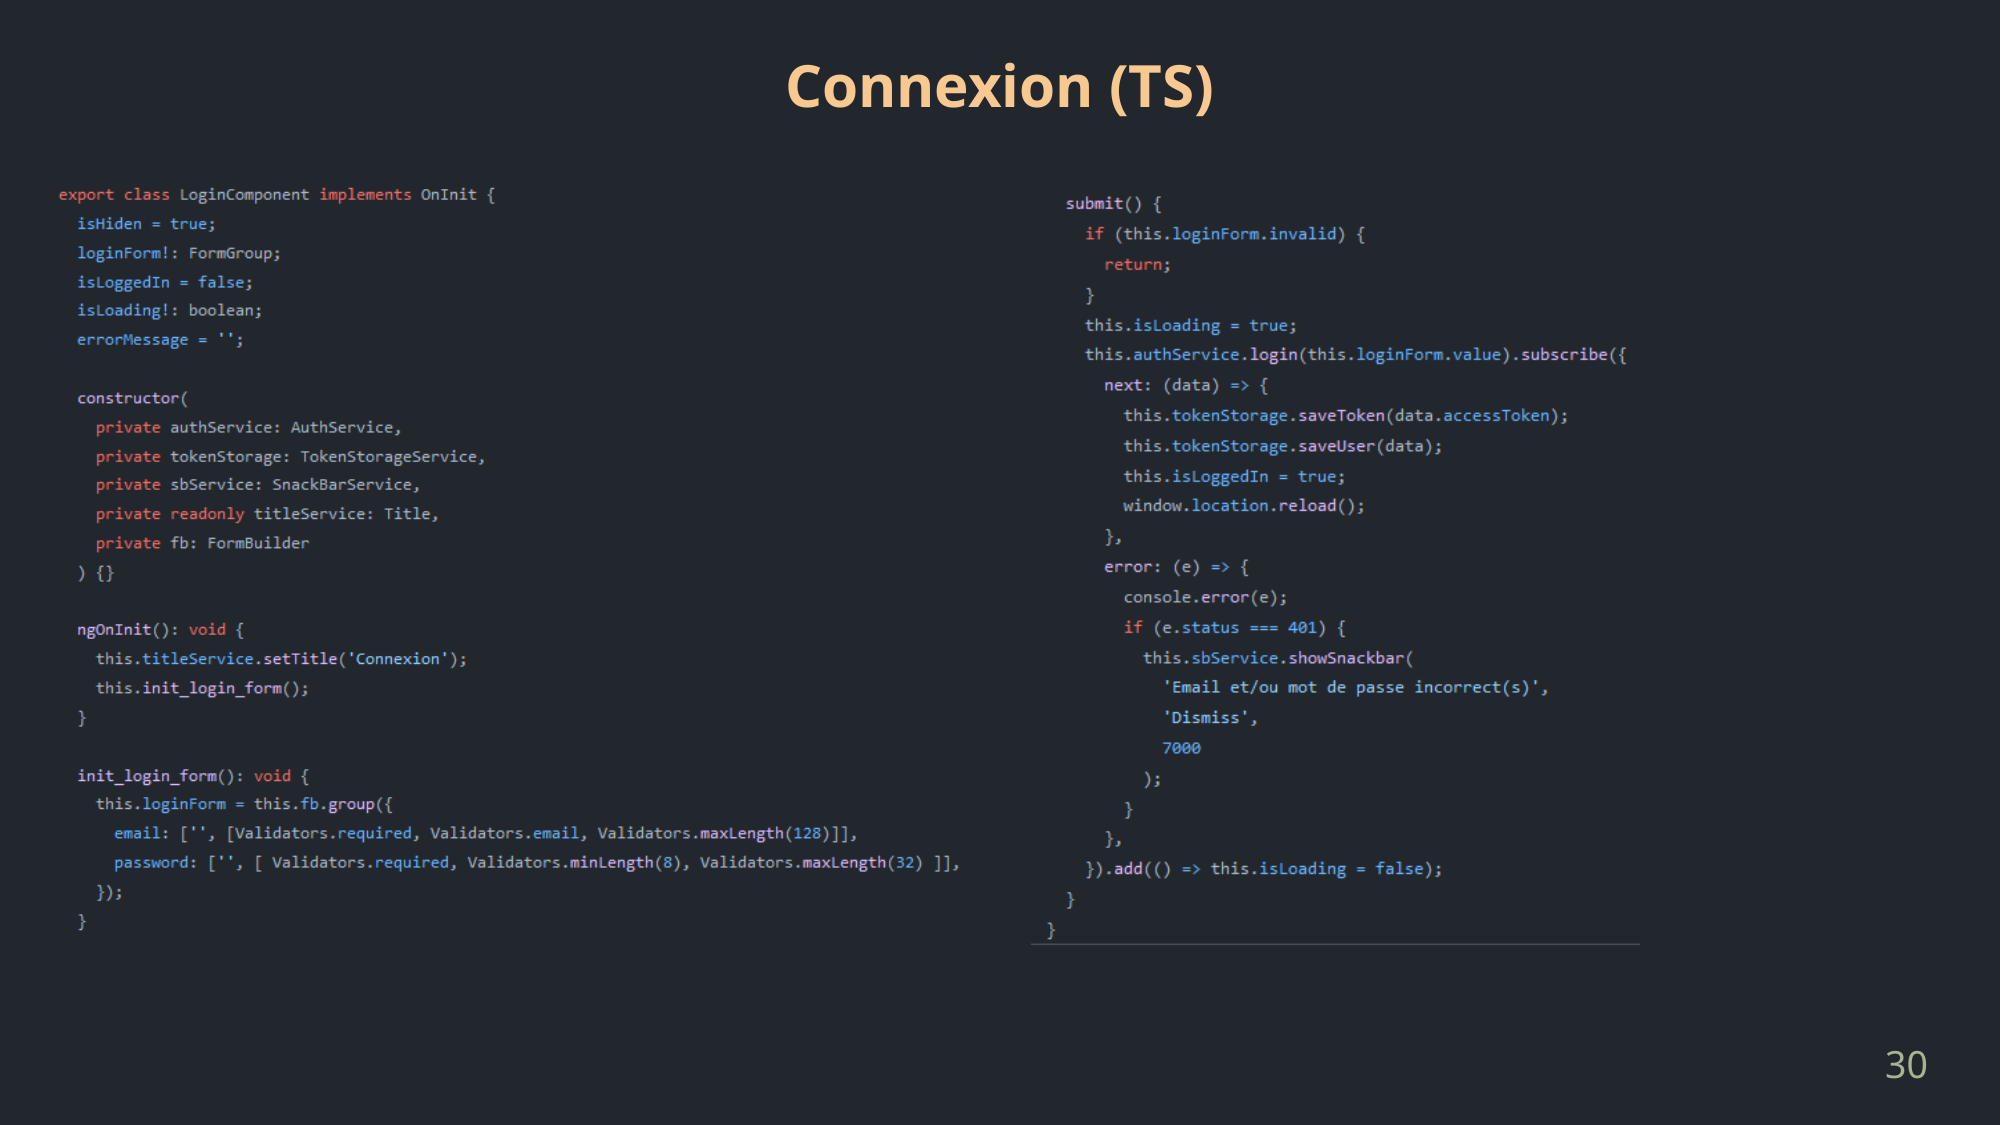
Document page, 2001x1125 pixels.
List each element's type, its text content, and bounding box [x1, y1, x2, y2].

text_box 30 [56, 1033, 1944, 1094]
picture [1030, 180, 1640, 945]
picture [56, 180, 970, 945]
title Connexion (TS) [56, 53, 1944, 129]
